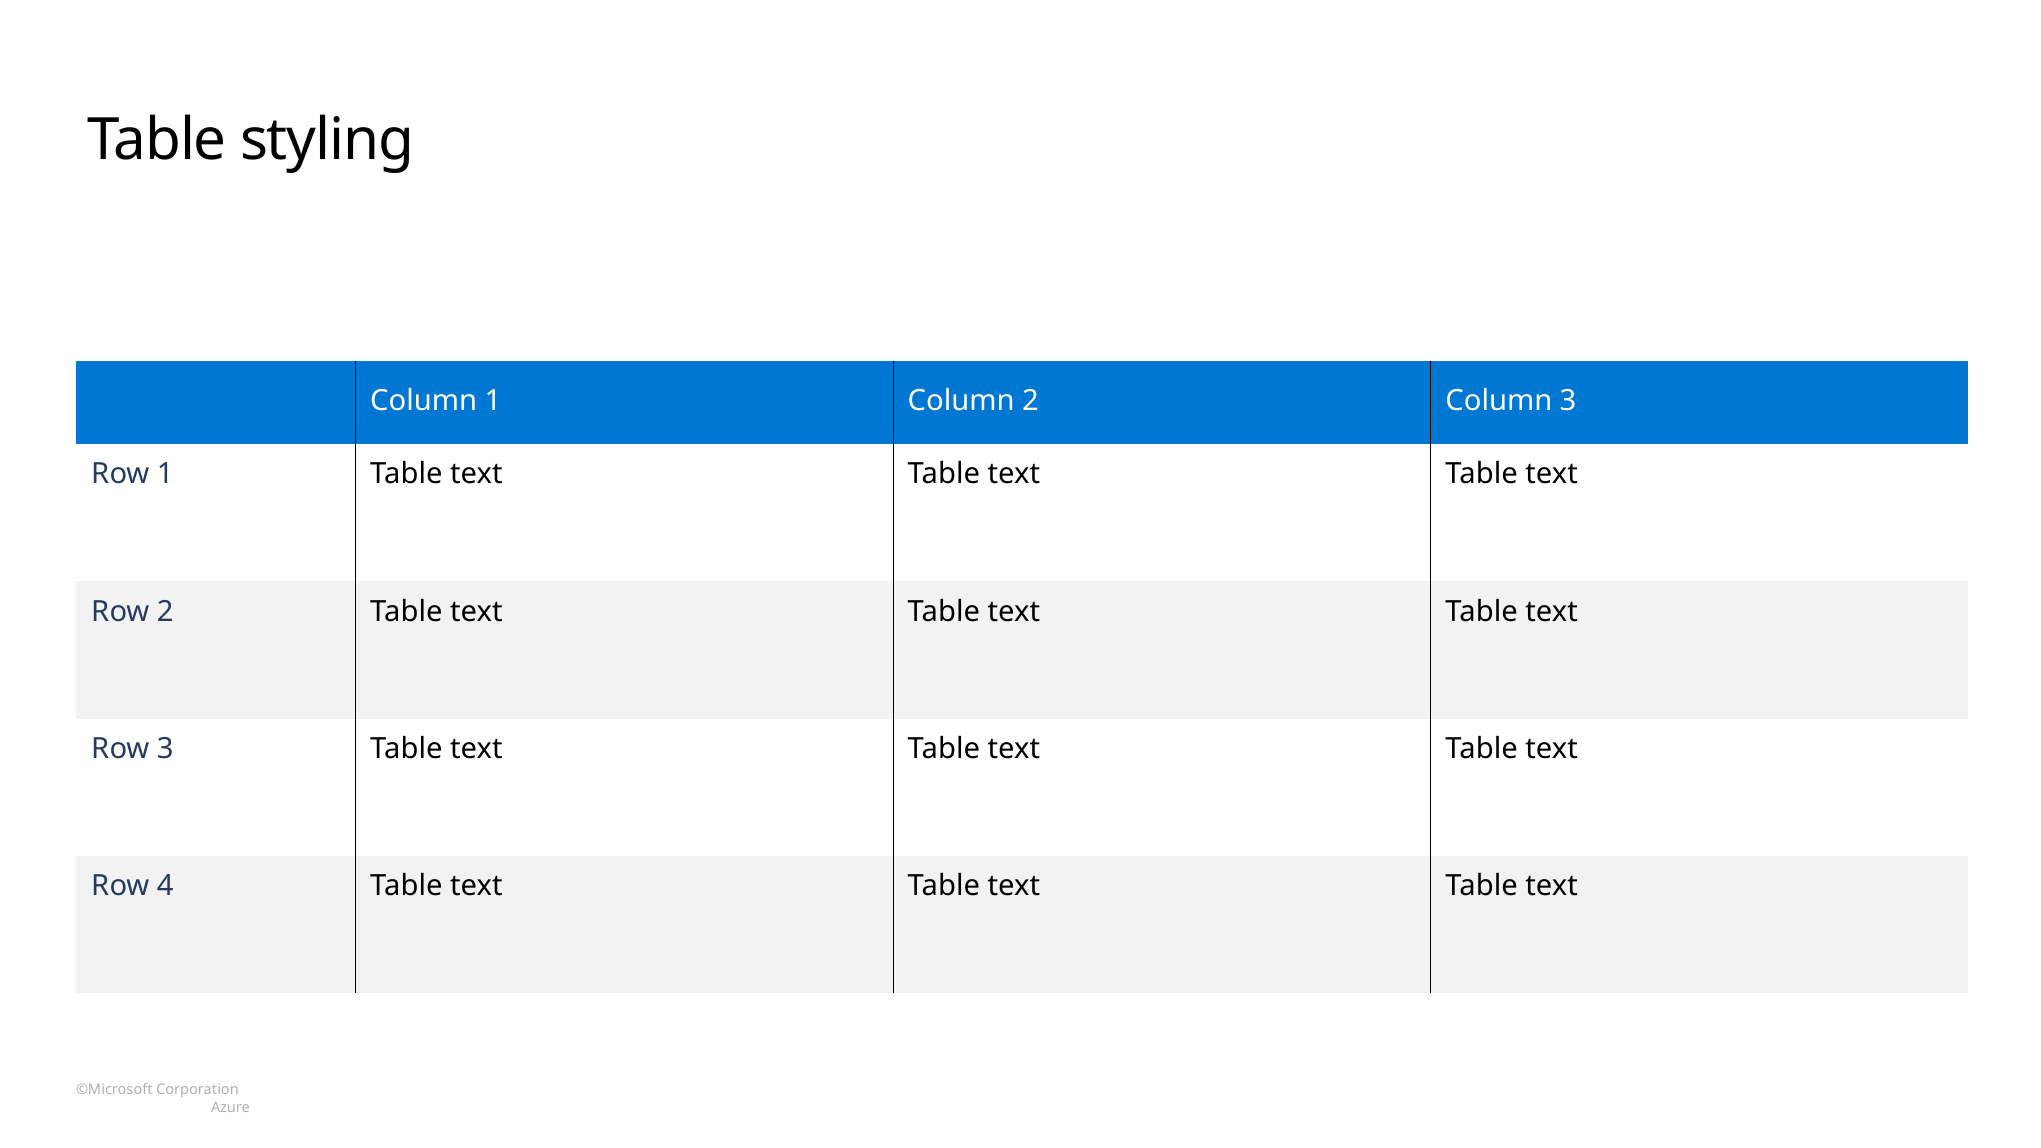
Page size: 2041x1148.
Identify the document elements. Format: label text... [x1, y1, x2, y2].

table_cell Table text [894, 444, 1430, 581]
table_header Column 1 [356, 361, 893, 444]
title Table styling [87, 105, 1979, 173]
table_cell Row 4 [76, 856, 355, 993]
table_cell Row 2 [76, 581, 355, 719]
table_cell Table text [1431, 581, 1968, 719]
table_header Column 2 [894, 361, 1430, 444]
table_cell Row 3 [76, 719, 355, 856]
table_cell Table text [356, 444, 893, 581]
table_header [76, 361, 355, 444]
table_cell Table text [356, 856, 893, 993]
table_cell Table text [1431, 444, 1968, 581]
table_cell Table text [356, 581, 893, 719]
table_cell Table text [356, 719, 893, 856]
table_cell Table text [1431, 719, 1968, 856]
table_header Column 3 [1431, 361, 1968, 444]
table_cell Table text [894, 719, 1430, 856]
table_cell Row 1 [76, 444, 355, 581]
table_cell Table text [1431, 856, 1968, 993]
table_cell Table text [894, 581, 1430, 719]
table_cell Table text [894, 856, 1430, 993]
